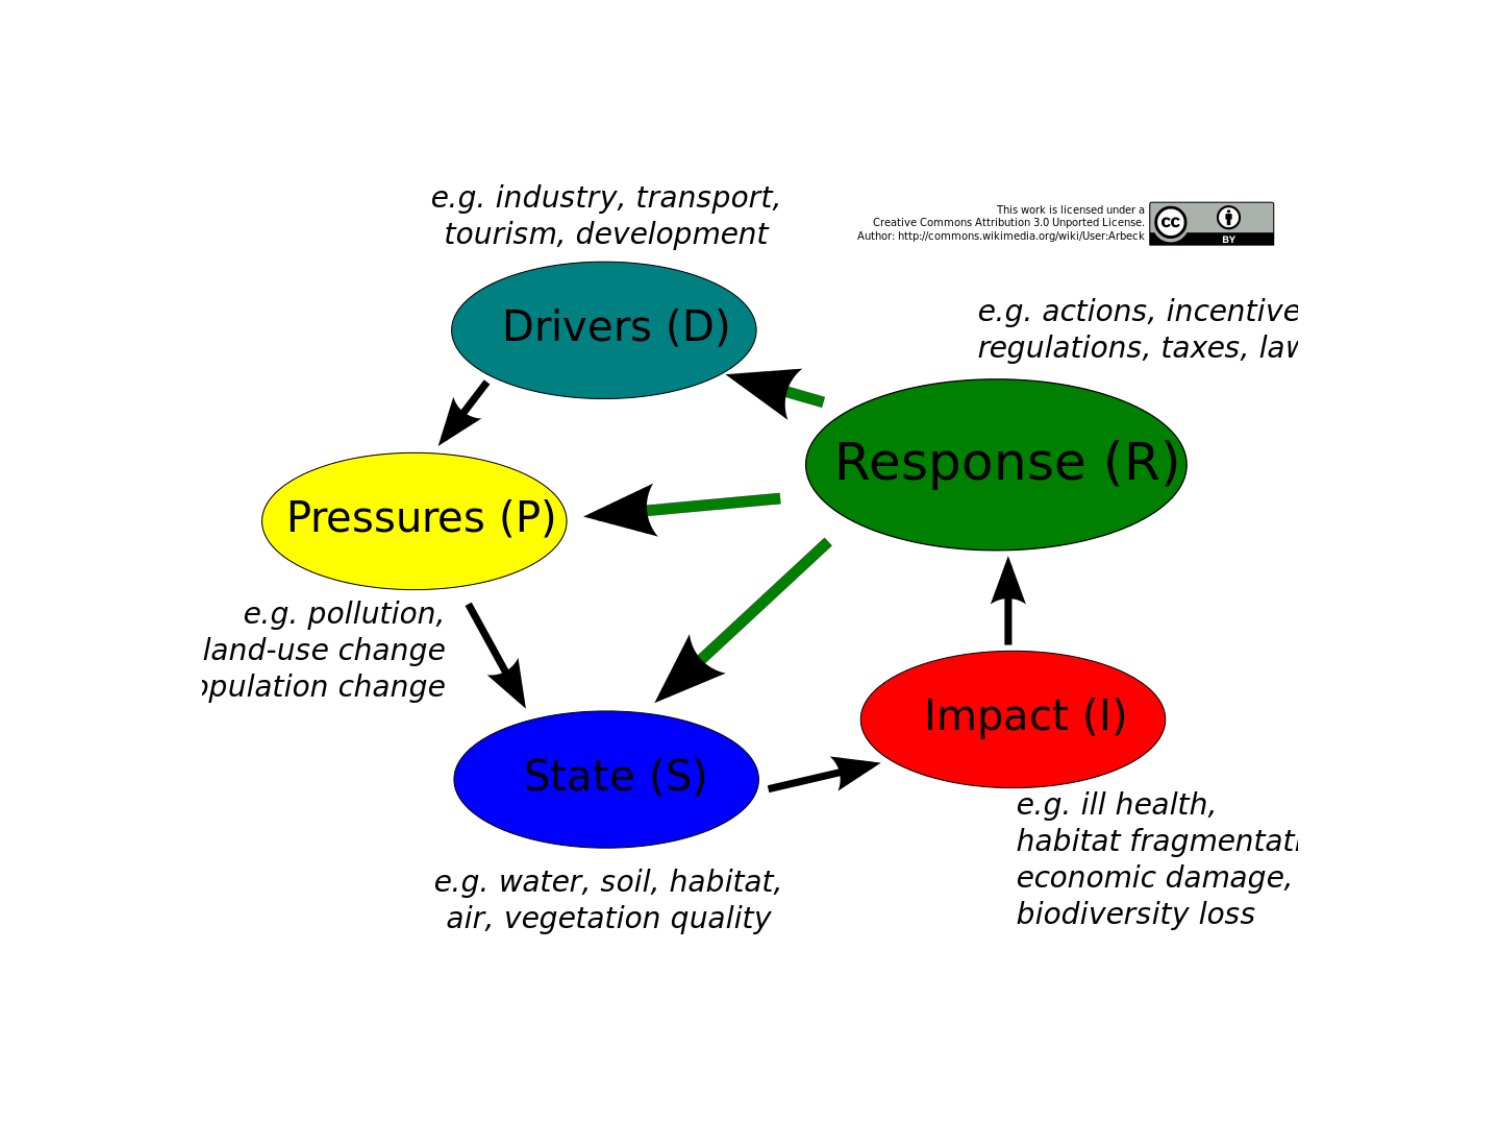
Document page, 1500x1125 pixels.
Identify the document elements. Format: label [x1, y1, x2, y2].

picture [201, 174, 1298, 950]
